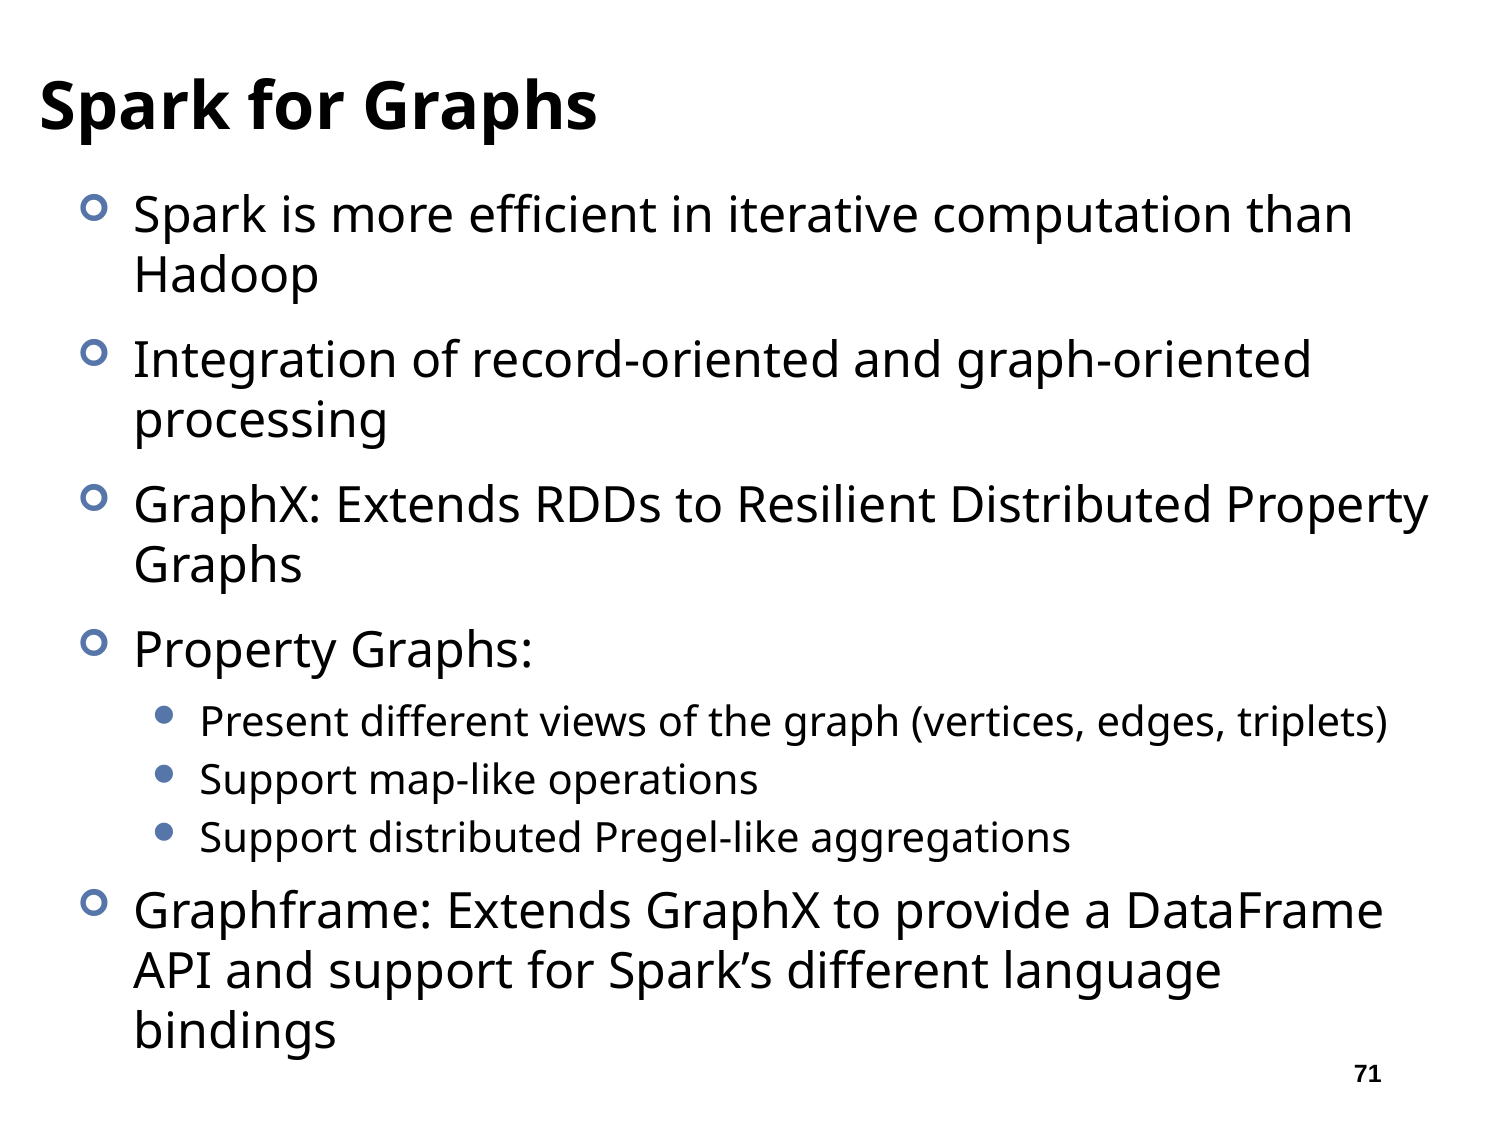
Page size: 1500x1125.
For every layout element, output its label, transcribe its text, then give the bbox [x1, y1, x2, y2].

slide_number 71 [1059, 1042, 1397, 1103]
title Spark for Graphs [24, 18, 1451, 188]
list Spark is more efficient in iterative computation than Hadoop Integration of record-oriented and graph-oriented processing GraphX: Extends RDDs to Resilient Distributed Property Graphs Property Graphs: Present different views of the graph (vertices, edges, triplets) Support map-like operations Support distributed Pregel-like aggregations Graphframe: Extends GraphX to provide a DataFrame API and support for Spark’s different language bindings [62, 174, 1451, 1076]
